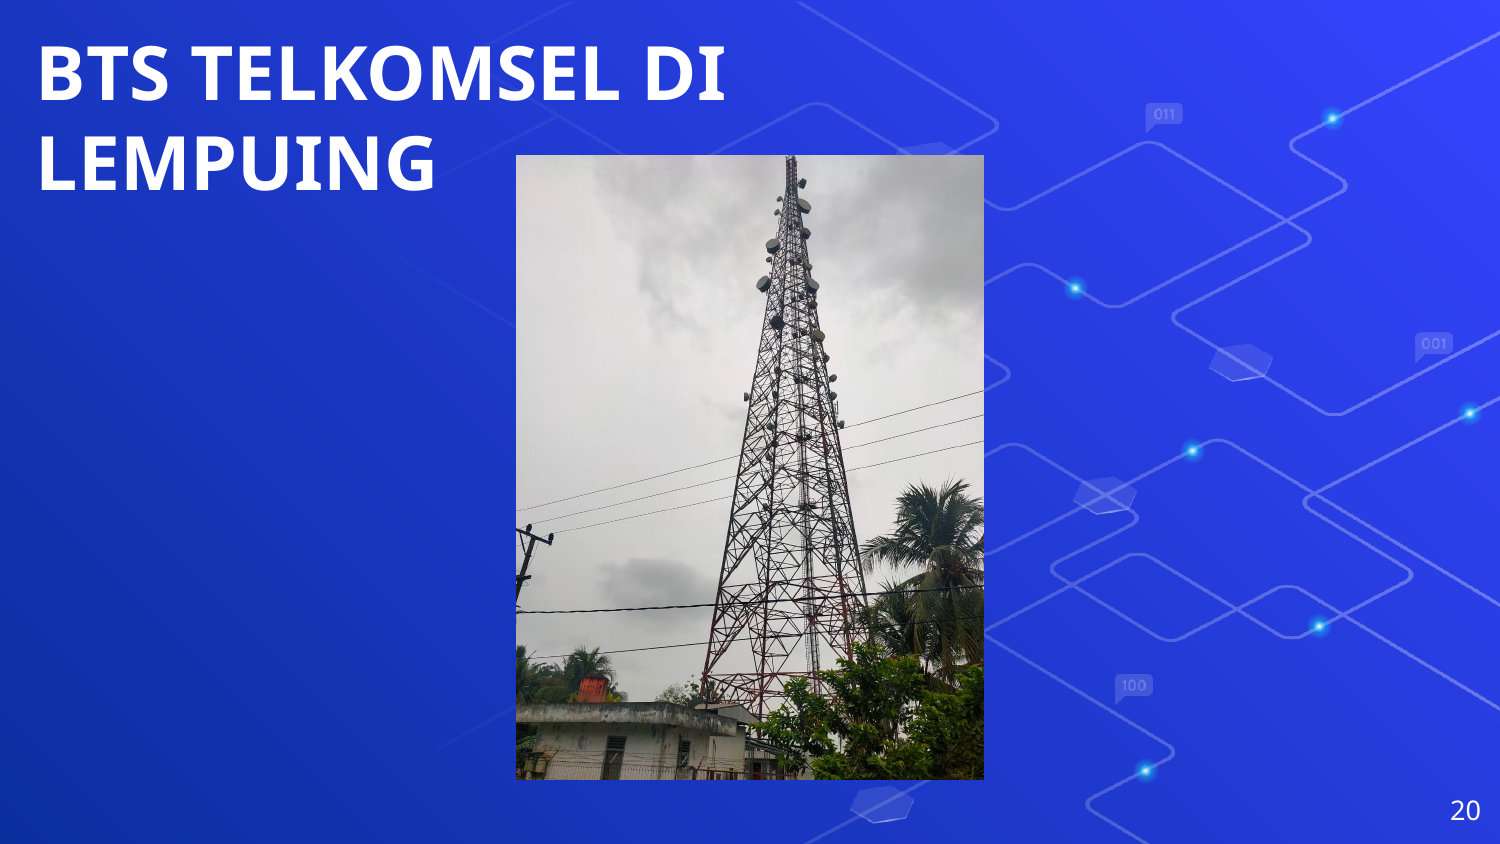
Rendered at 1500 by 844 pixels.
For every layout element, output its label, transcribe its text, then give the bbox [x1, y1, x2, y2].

slide_number 20 [1391, 779, 1482, 844]
picture [0, 0, 1500, 844]
title BTS TELKOMSEL DI LEMPUING [35, 53, 889, 206]
